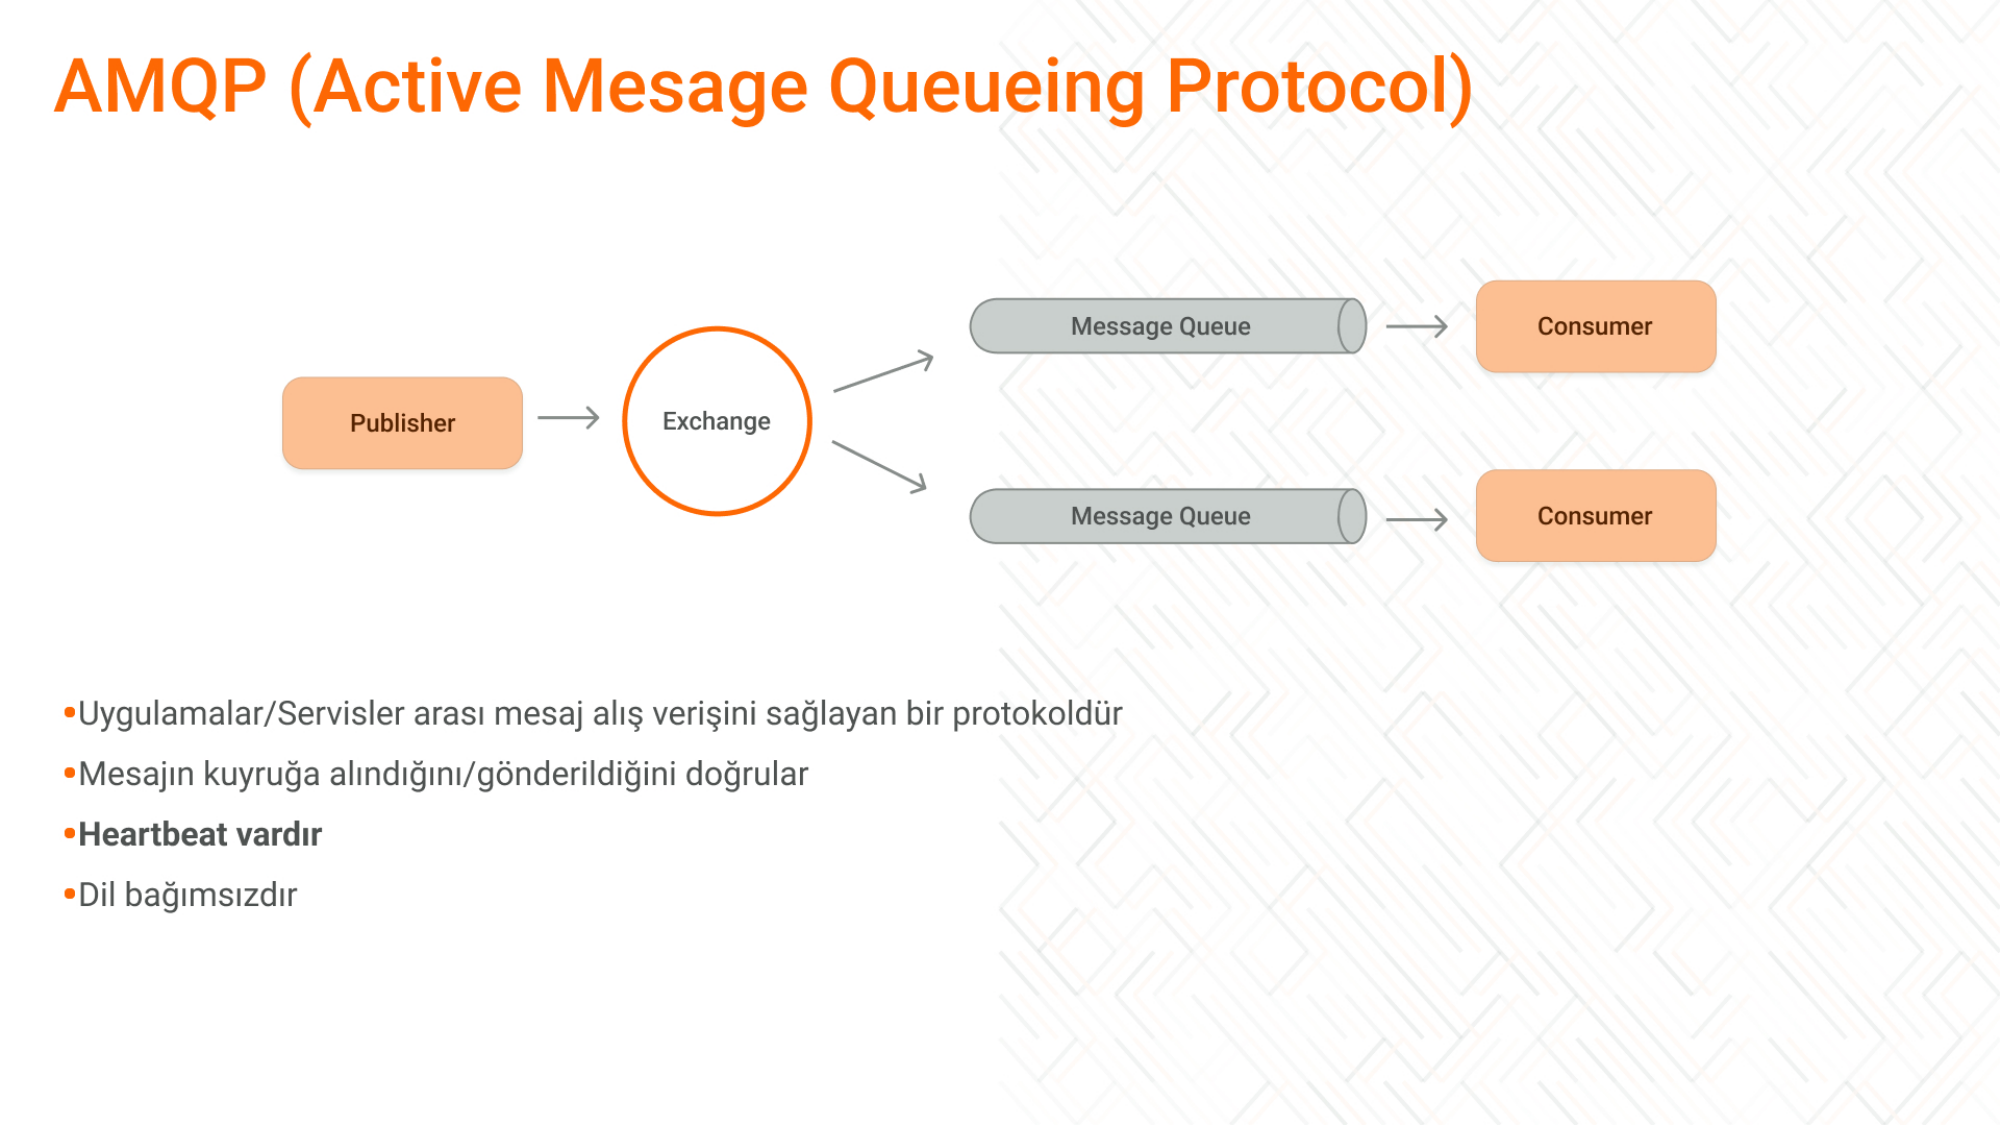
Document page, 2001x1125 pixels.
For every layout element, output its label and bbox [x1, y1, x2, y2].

list [0, 0, 2000, 1125]
